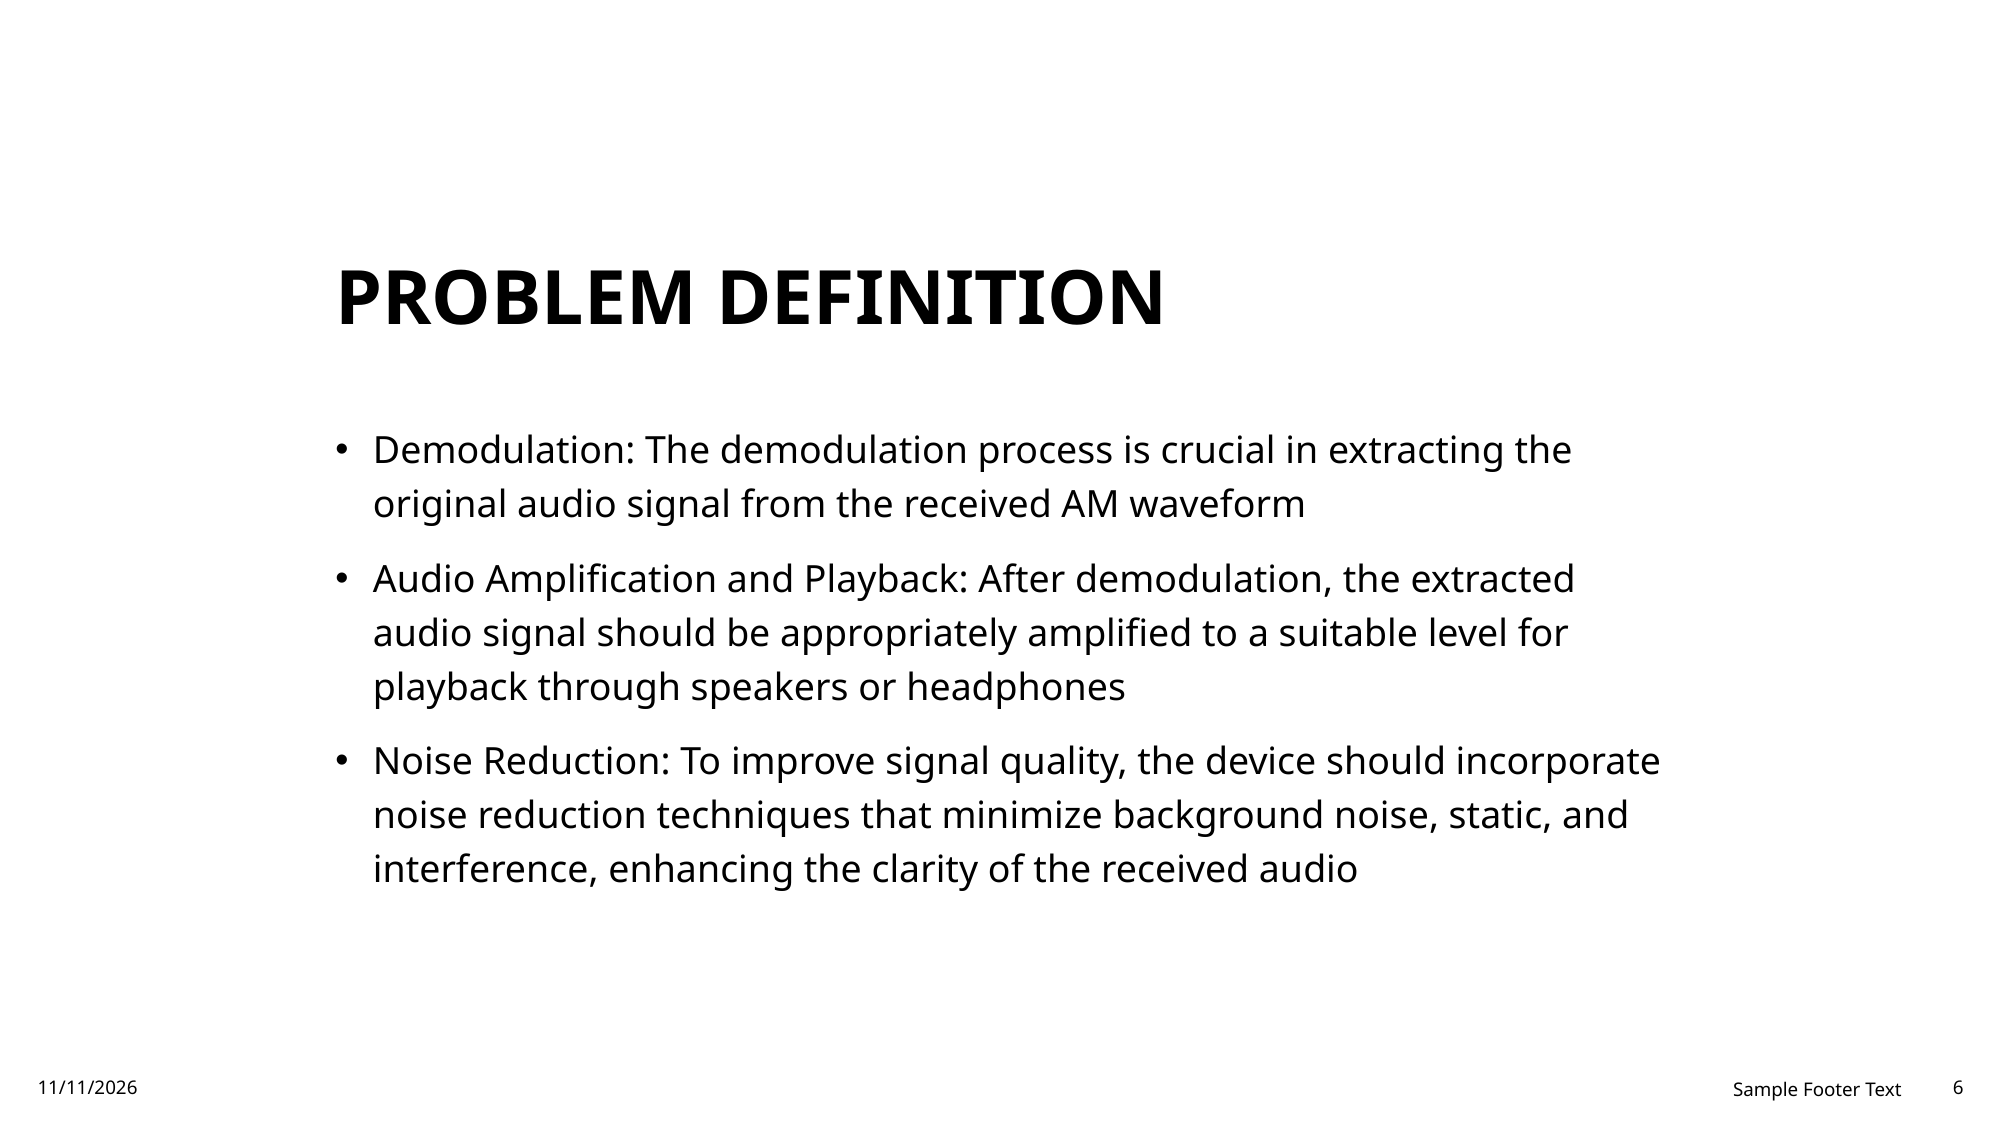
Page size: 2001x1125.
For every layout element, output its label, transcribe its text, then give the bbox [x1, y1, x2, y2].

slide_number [22, 1058, 596, 1119]
footer Sample Footer Text [1456, 1058, 1908, 1119]
list Demodulation: The demodulation process is crucial in extracting the original audio signal from the received AM waveform Audio Amplification and Playback: After demodulation, the extracted audio signal should be appropriately amplified to a suitable level for playback through speakers or headphones Noise Reduction: To improve signal quality, the device should incorporate noise reduction techniques that minimize background noise, static, and interference, enhancing the clarity of the received audio [320, 409, 1679, 947]
slide_number 6 [1908, 1058, 1979, 1119]
title PROBLEM DEFINITION [320, 131, 1679, 349]
